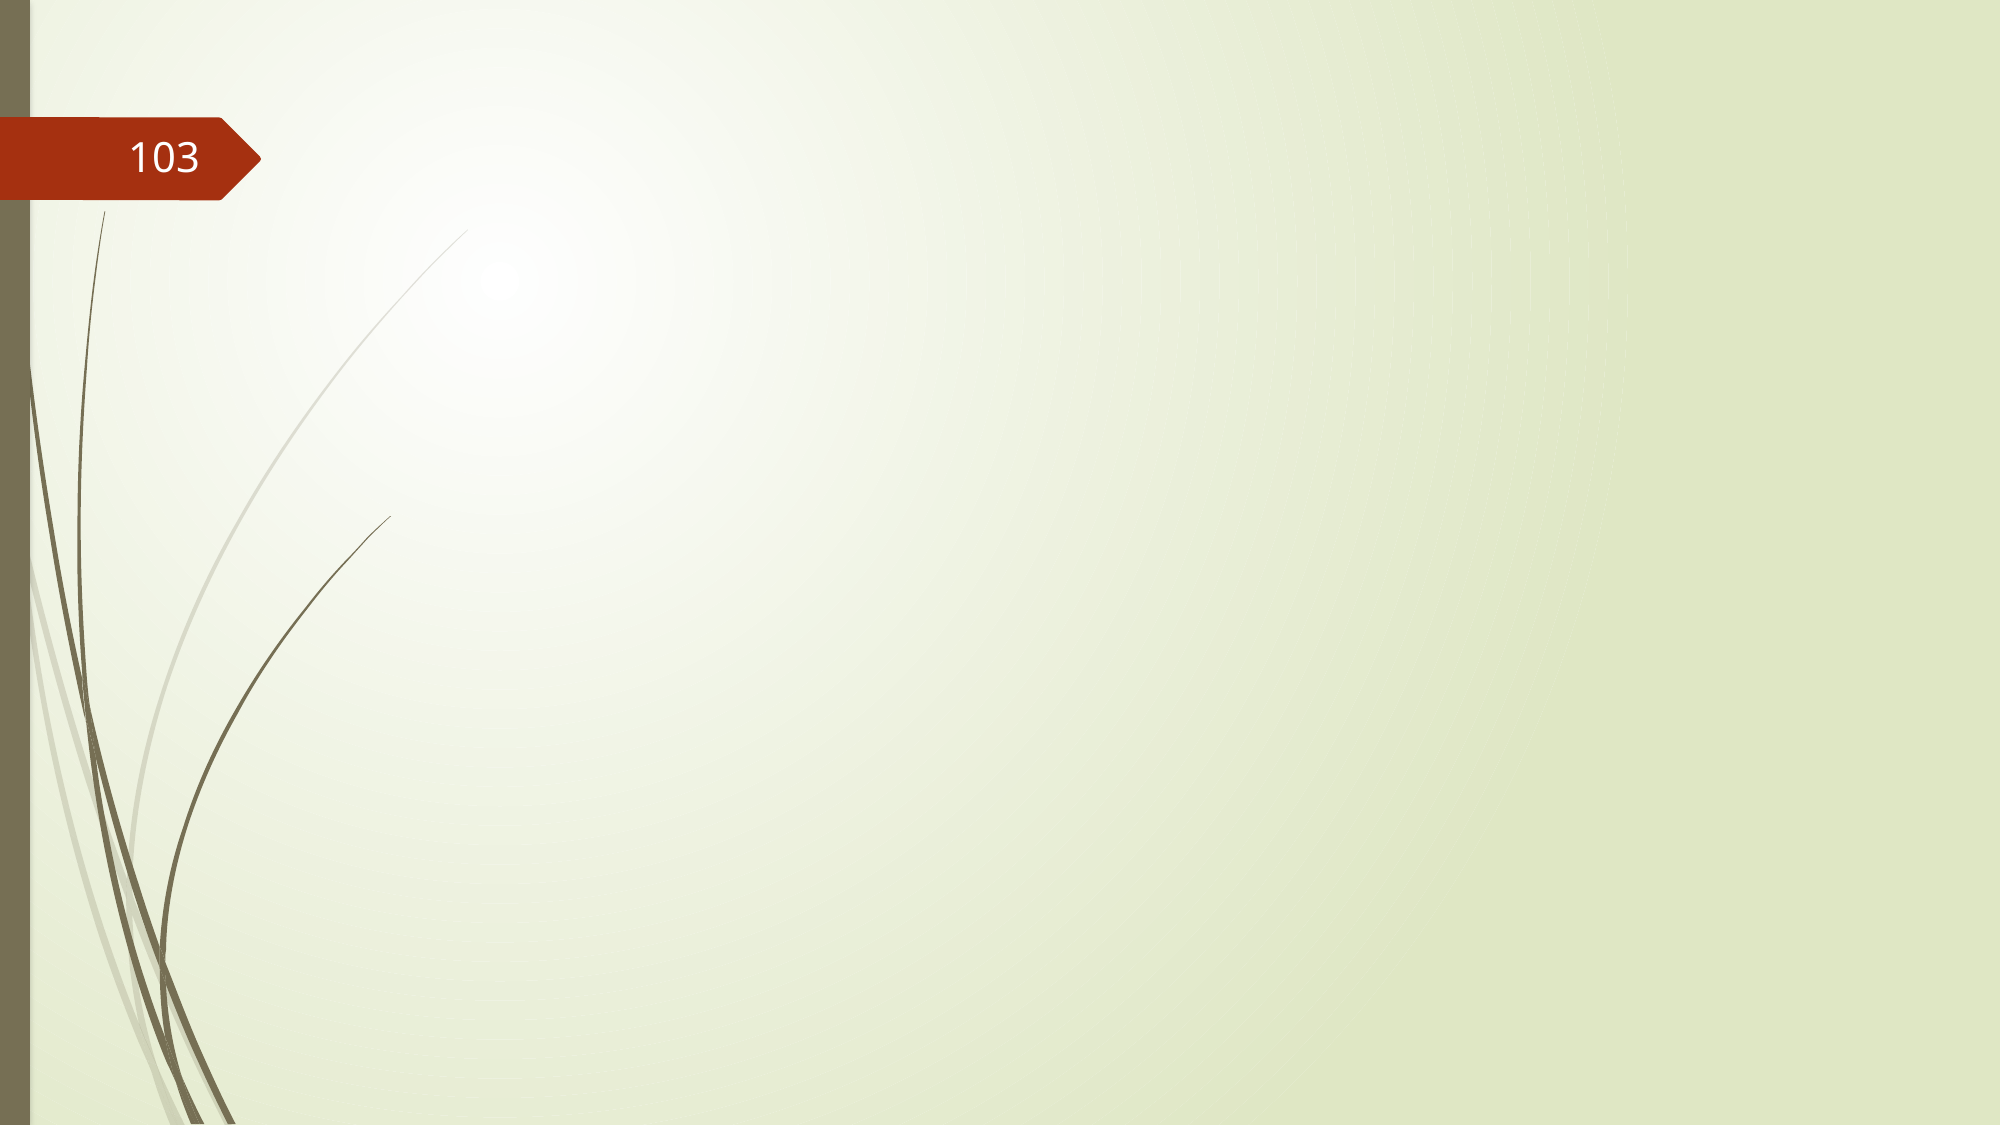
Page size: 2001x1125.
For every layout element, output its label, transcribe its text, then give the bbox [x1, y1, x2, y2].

slide_number 103 [87, 129, 216, 190]
